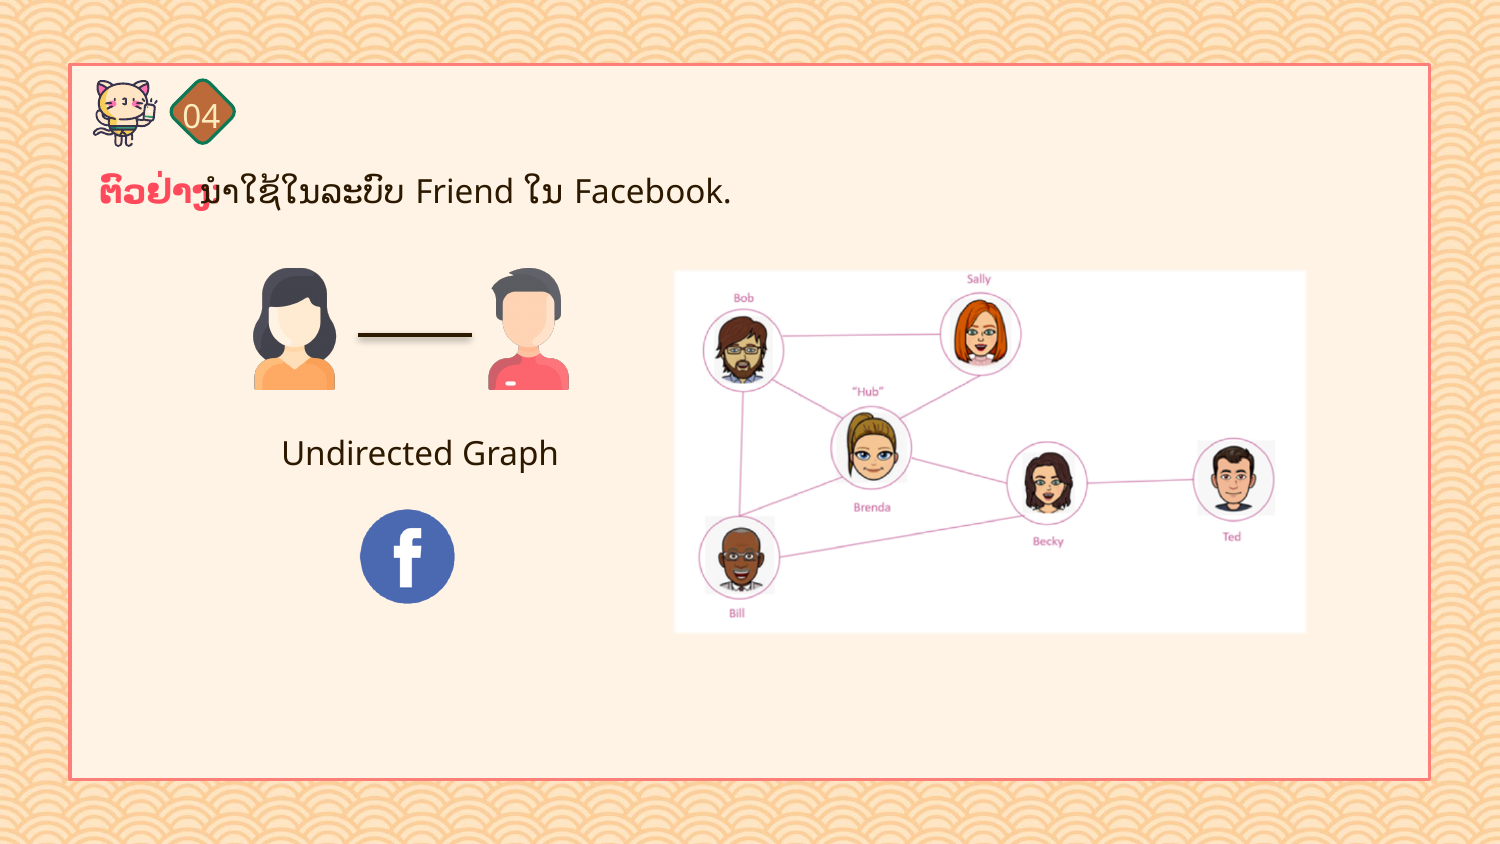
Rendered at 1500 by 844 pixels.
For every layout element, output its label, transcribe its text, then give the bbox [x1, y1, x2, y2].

picture [353, 495, 460, 615]
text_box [92, 79, 159, 148]
picture [0, 0, 1500, 844]
picture [468, 268, 589, 390]
picture [233, 268, 355, 390]
text_box 04 [103, 52, 299, 163]
picture [672, 268, 1308, 635]
text_box Undirected Graph [265, 413, 589, 495]
text_box ນຳໃຊ້ໃນລະບົບ Friend ໃນ Facebook. [184, 152, 1500, 233]
text_box ຕົວຢ່າງ: [84, 163, 184, 218]
